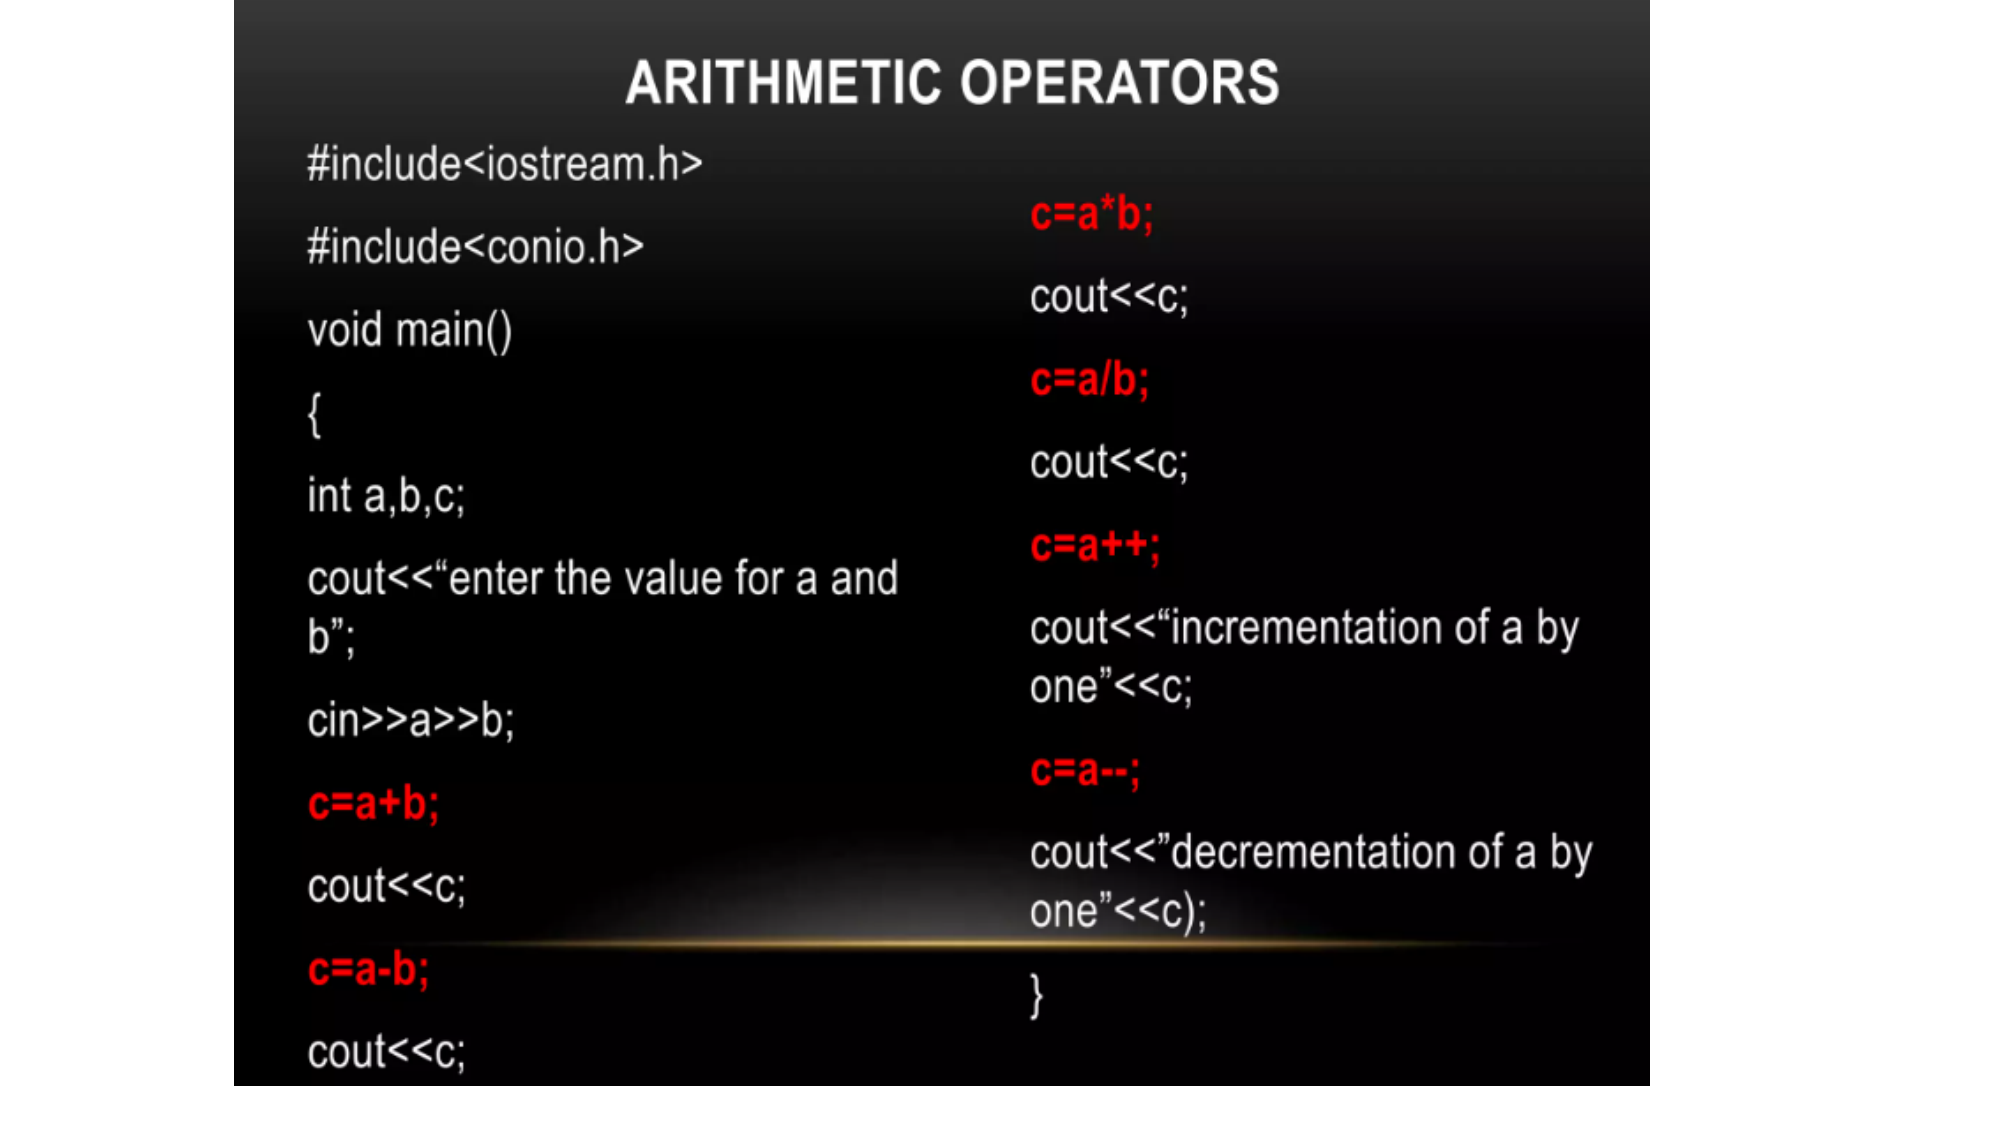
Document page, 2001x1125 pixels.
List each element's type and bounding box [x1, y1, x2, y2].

list [234, 0, 1650, 1086]
